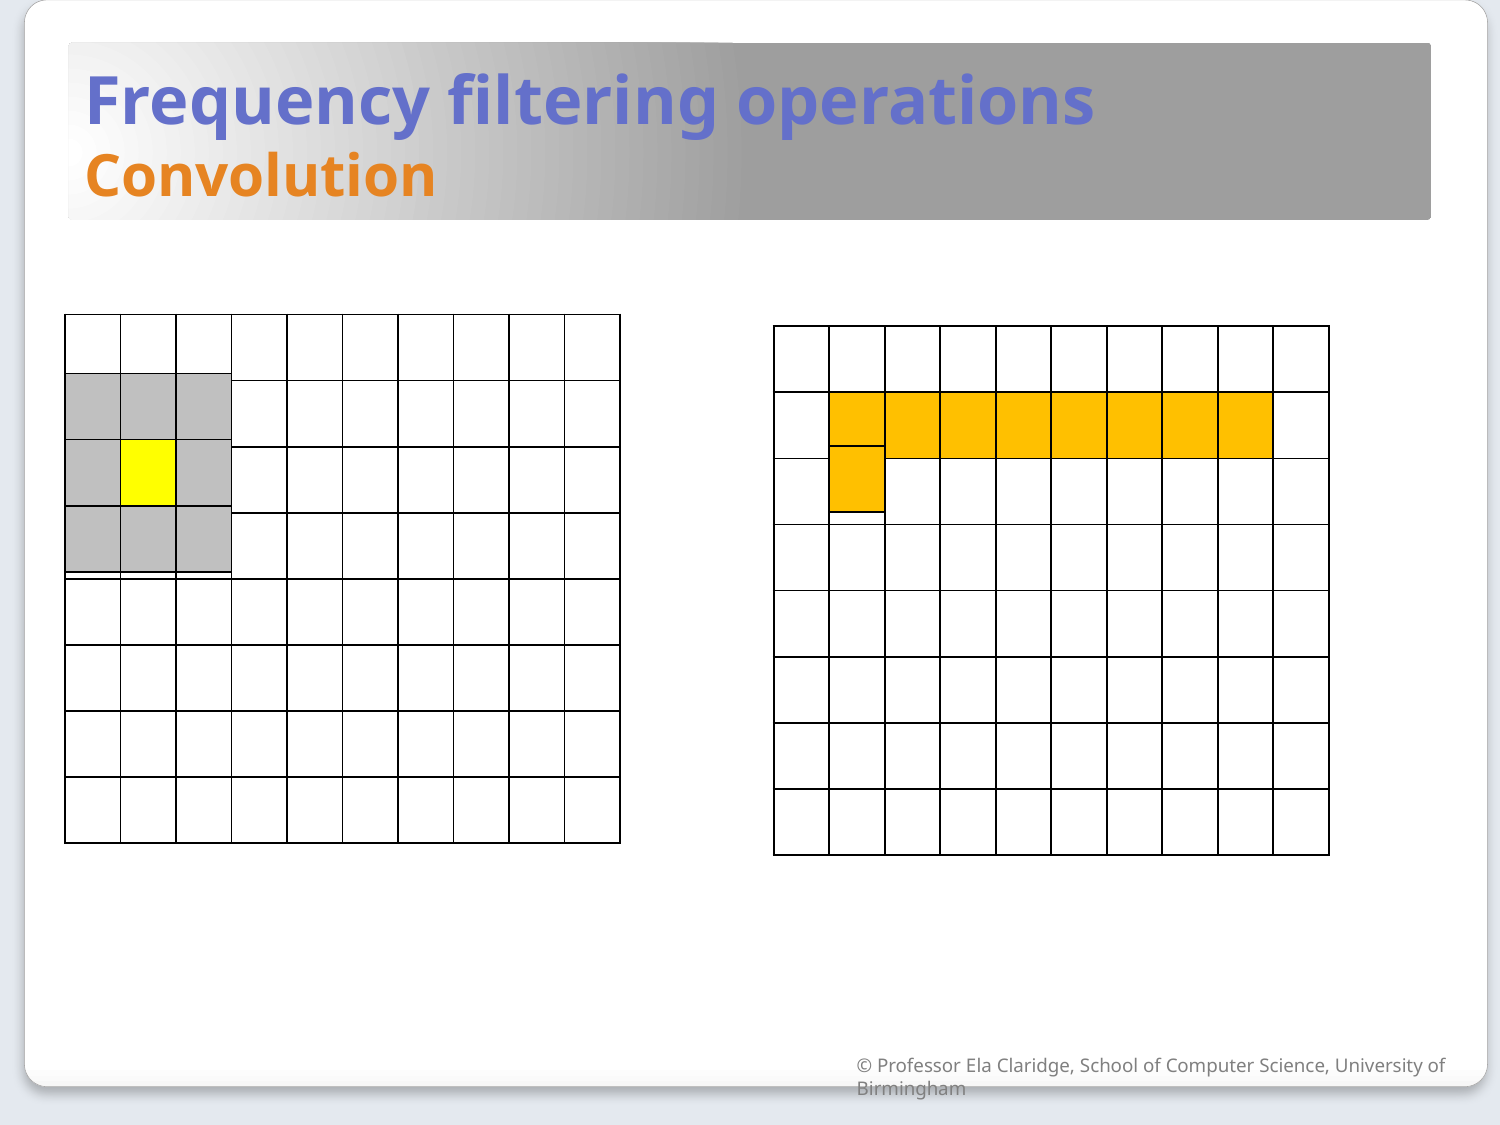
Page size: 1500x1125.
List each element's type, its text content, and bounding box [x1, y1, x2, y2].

table_cell [177, 646, 231, 710]
table_cell [941, 658, 995, 722]
table_cell [941, 724, 995, 788]
table_cell [399, 448, 453, 512]
table_header [1163, 327, 1217, 391]
table_cell [232, 381, 286, 446]
table_cell [232, 646, 286, 710]
table_header [886, 327, 939, 391]
table_cell [454, 712, 508, 776]
table_cell [399, 514, 453, 578]
table_cell [343, 514, 397, 578]
table_cell [343, 580, 397, 644]
table_cell [288, 712, 342, 776]
table_cell [454, 514, 508, 578]
table_cell [232, 448, 286, 512]
table_cell [66, 580, 120, 644]
table_cell [830, 658, 884, 722]
table_cell [343, 381, 397, 446]
table_cell [1219, 724, 1272, 788]
table_cell [1163, 658, 1217, 722]
table_cell [997, 459, 1050, 524]
table_cell [830, 591, 884, 656]
table_cell [1163, 393, 1217, 458]
table_cell [1108, 459, 1161, 524]
table_cell [343, 712, 397, 776]
table_header [775, 327, 828, 391]
table_cell [997, 525, 1050, 590]
table_cell [1274, 591, 1328, 656]
table_cell [288, 580, 342, 644]
title Frequency filtering operations Convolution [76, 42, 1420, 216]
table_cell [565, 580, 619, 644]
table_cell [1219, 658, 1272, 722]
table_cell [510, 778, 564, 842]
table_cell [454, 778, 508, 842]
table_cell [1274, 459, 1328, 524]
table_cell [232, 580, 286, 644]
table_header [177, 374, 231, 439]
table_header [997, 327, 1050, 391]
table_cell [1052, 724, 1106, 788]
table_cell [830, 790, 884, 854]
table_cell [565, 448, 619, 512]
table_cell [66, 778, 120, 842]
table_cell [232, 778, 286, 842]
table_cell [510, 646, 564, 710]
table_cell [510, 712, 564, 776]
table_cell [775, 525, 828, 590]
table_cell [941, 393, 995, 458]
table_header [941, 327, 995, 391]
table_cell [121, 507, 175, 571]
table_cell [121, 778, 175, 842]
table_cell [1052, 393, 1106, 458]
table_cell [343, 646, 397, 710]
table_cell [565, 778, 619, 842]
table_header [1108, 327, 1161, 391]
table_cell [66, 440, 120, 505]
table_header [121, 374, 175, 439]
table_cell [775, 459, 828, 524]
table_header [399, 315, 453, 380]
table_cell [177, 778, 231, 842]
table_header [1219, 327, 1272, 391]
table_cell [997, 724, 1050, 788]
table_cell [1163, 459, 1217, 524]
table_header [454, 315, 508, 380]
table_cell [288, 778, 342, 842]
table_cell [1108, 658, 1161, 722]
table_cell [886, 459, 939, 524]
table_cell [1052, 658, 1106, 722]
table_cell [121, 580, 175, 644]
table_cell [232, 514, 286, 578]
table_cell [121, 440, 175, 505]
table_cell [1219, 790, 1272, 854]
table_cell [1052, 525, 1106, 590]
table_cell [1052, 591, 1106, 656]
table_cell [399, 580, 453, 644]
table_cell [1108, 790, 1161, 854]
table_cell [177, 573, 231, 578]
table_cell [1219, 393, 1272, 458]
table_cell [830, 724, 884, 788]
table_cell [343, 778, 397, 842]
table_header [1052, 327, 1106, 391]
table_cell [399, 646, 453, 710]
table_header [232, 315, 286, 380]
table_header [830, 447, 884, 511]
table_cell [1163, 591, 1217, 656]
table_cell [66, 646, 120, 710]
table_header [288, 315, 342, 380]
table_cell [177, 580, 231, 644]
table_cell [121, 573, 175, 578]
table_cell [1219, 525, 1272, 590]
table_cell [121, 712, 175, 776]
table_cell [454, 646, 508, 710]
table_cell [1163, 525, 1217, 590]
table_cell [66, 507, 120, 571]
table_cell [1108, 724, 1161, 788]
table_cell [775, 790, 828, 854]
table_cell [288, 381, 342, 446]
table_cell [886, 525, 939, 590]
table_cell [1274, 393, 1328, 458]
table_cell [886, 393, 939, 458]
table_cell [565, 514, 619, 578]
table_cell [454, 381, 508, 446]
table_cell [1219, 459, 1272, 524]
table_cell [288, 646, 342, 710]
table_cell [454, 448, 508, 512]
table_cell [941, 591, 995, 656]
table_cell [66, 573, 120, 578]
table_cell [177, 507, 231, 571]
table_cell [510, 514, 564, 578]
table_cell [941, 459, 995, 524]
table_header [343, 315, 397, 380]
table_cell [1219, 591, 1272, 656]
table_header [1274, 327, 1328, 391]
table_cell [1108, 591, 1161, 656]
table_cell [288, 448, 342, 512]
table_cell [510, 381, 564, 446]
table_cell [454, 580, 508, 644]
table_cell [510, 580, 564, 644]
table_cell [1274, 658, 1328, 722]
table_cell [941, 525, 995, 590]
table_cell [775, 724, 828, 788]
table_cell [1163, 724, 1217, 788]
table_cell [997, 393, 1050, 458]
table_cell [886, 724, 939, 788]
table_cell [288, 514, 342, 578]
table_cell [886, 790, 939, 854]
table_cell [1163, 790, 1217, 854]
table_cell [1052, 459, 1106, 524]
table_cell [510, 448, 564, 512]
table_cell [1274, 525, 1328, 590]
table_cell [1274, 724, 1328, 788]
table_cell [997, 790, 1050, 854]
table_cell [177, 712, 231, 776]
table_header [66, 374, 120, 439]
table_cell [232, 712, 286, 776]
table_cell [775, 658, 828, 722]
table_cell [565, 381, 619, 446]
table_cell [997, 591, 1050, 656]
table_cell [1108, 525, 1161, 590]
table_header [66, 315, 120, 373]
table_cell [941, 790, 995, 854]
table_cell [565, 646, 619, 710]
table_cell [177, 440, 231, 505]
table_cell [886, 591, 939, 656]
table_cell [399, 712, 453, 776]
table_cell [565, 712, 619, 776]
table_header [121, 315, 175, 373]
table_cell [1274, 790, 1328, 854]
table_cell [775, 393, 828, 458]
table_cell [775, 591, 828, 656]
table_cell [886, 658, 939, 722]
table_header [565, 315, 619, 380]
table_cell [830, 393, 884, 445]
table_cell [1108, 393, 1161, 458]
table_cell [997, 658, 1050, 722]
table_cell [121, 646, 175, 710]
table_cell [399, 381, 453, 446]
table_cell [1052, 790, 1106, 854]
table_cell [66, 712, 120, 776]
table_header [177, 315, 231, 373]
table_header [830, 327, 884, 391]
table_cell [830, 525, 884, 590]
table_header [510, 315, 564, 380]
table_cell [343, 448, 397, 512]
table_cell [399, 778, 453, 842]
table_cell [830, 513, 884, 524]
